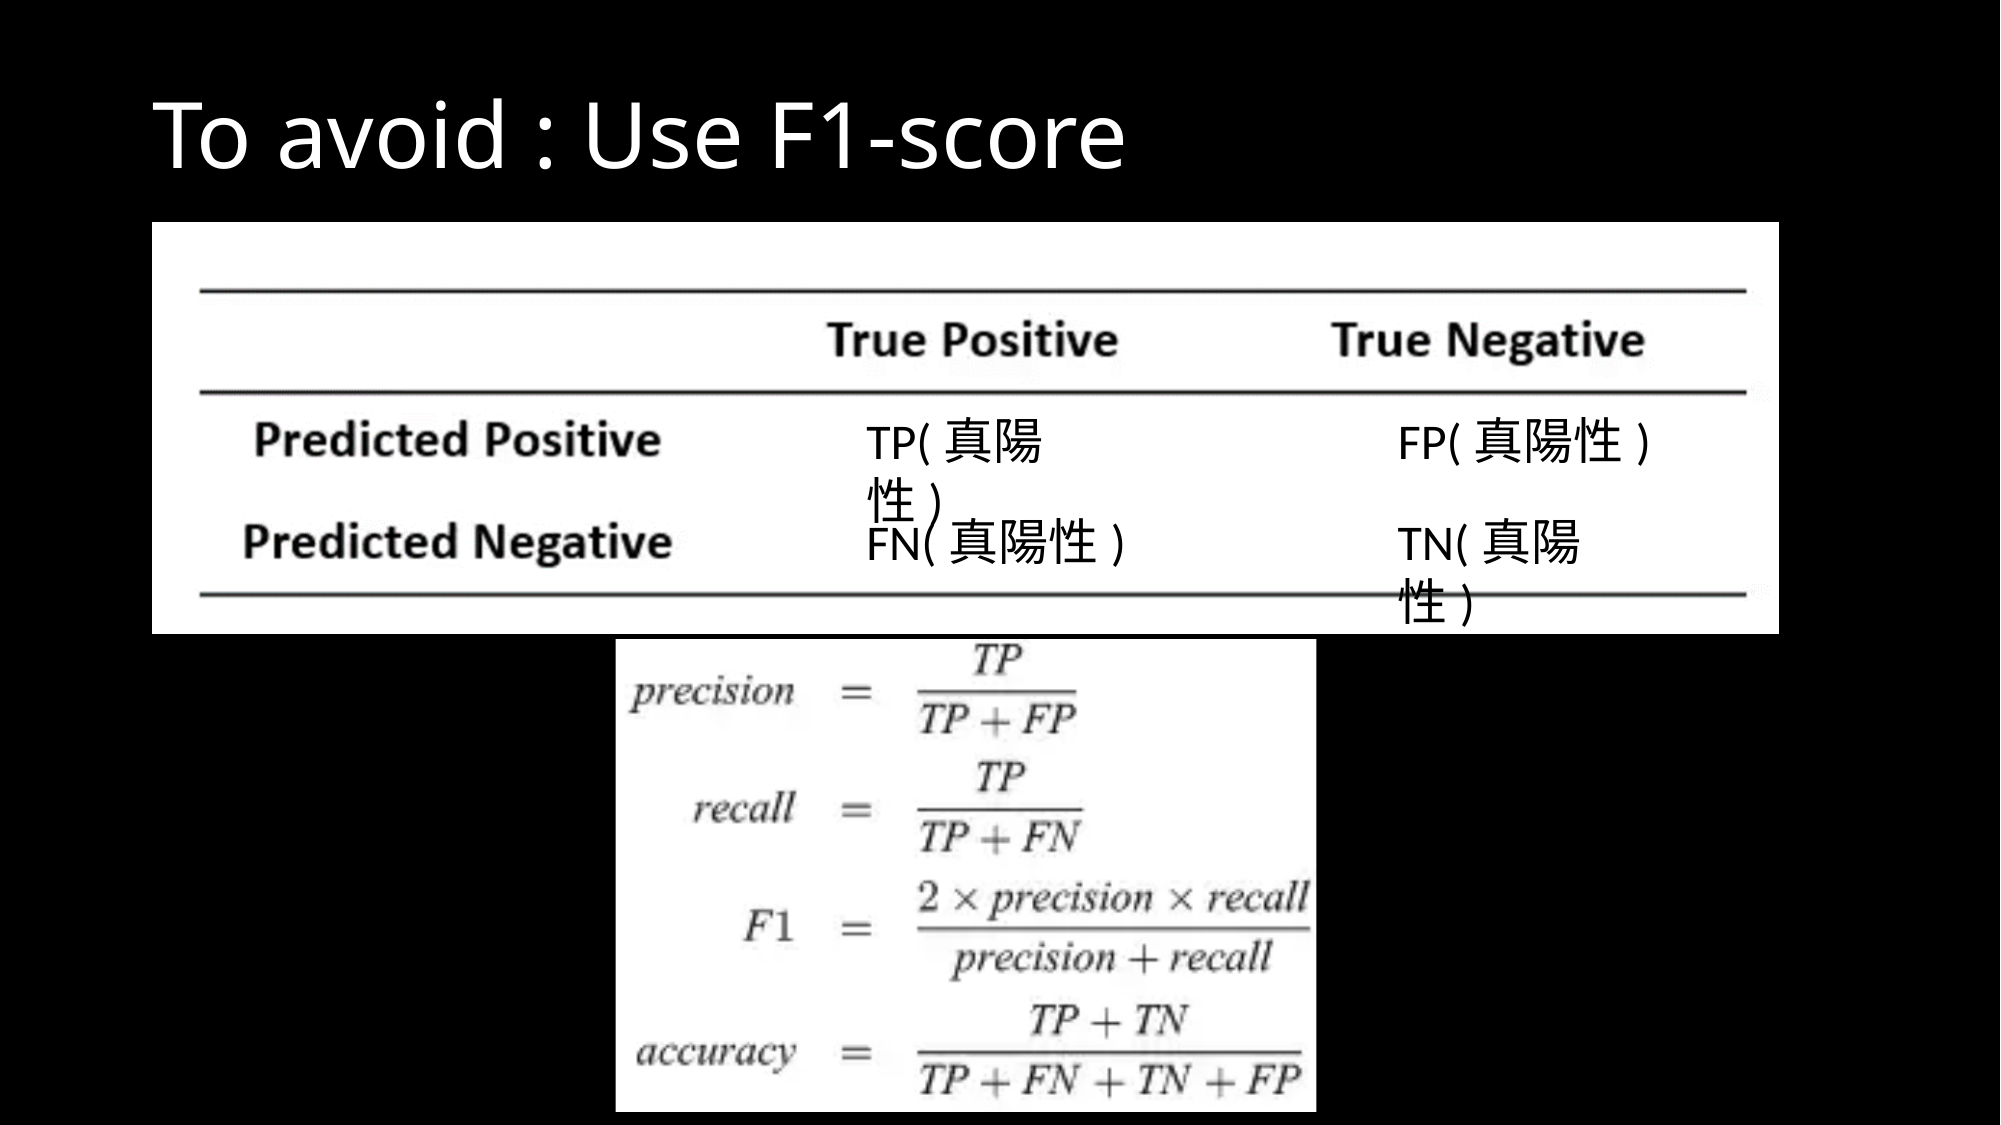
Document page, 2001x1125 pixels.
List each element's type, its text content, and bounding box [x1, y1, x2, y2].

text_box TN(真陽性) [1383, 634, 1660, 638]
picture [615, 639, 1317, 1112]
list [152, 222, 1779, 634]
title To avoid : Use F1-score [137, 30, 1863, 248]
